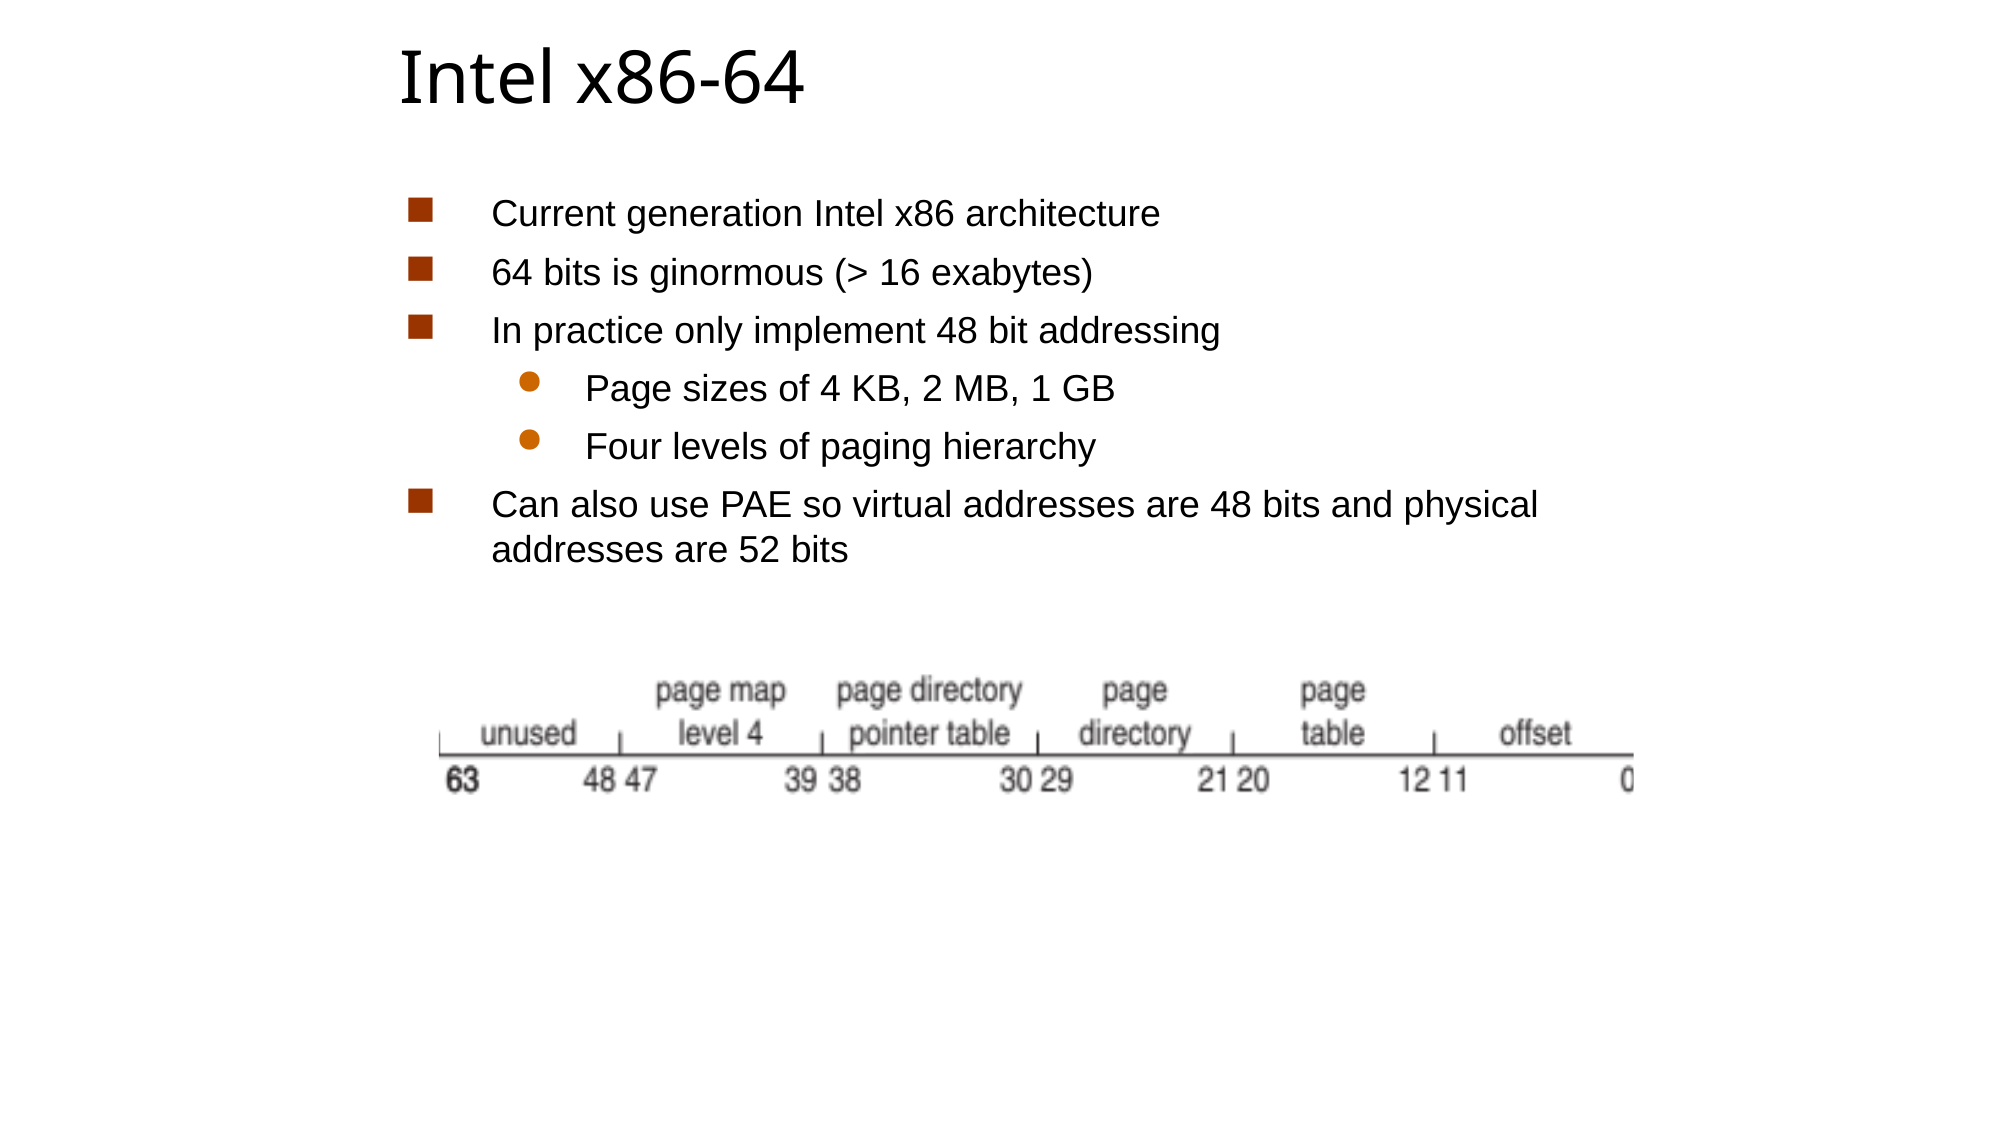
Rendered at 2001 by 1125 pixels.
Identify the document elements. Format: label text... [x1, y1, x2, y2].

picture [438, 673, 1634, 795]
title Intel x86-64 [384, 32, 1675, 128]
text_box Current generation Intel x86 architecture 64 bits is ginormous (> 16 exabytes) In practice only implement 48 bit addressing Page sizes of 4 KB, 2 MB, 1 GB Four levels of paging hierarchy Can also use PAE so virtual addresses are 48 bits and physical addresses are 52 bits [400, 184, 1642, 637]
